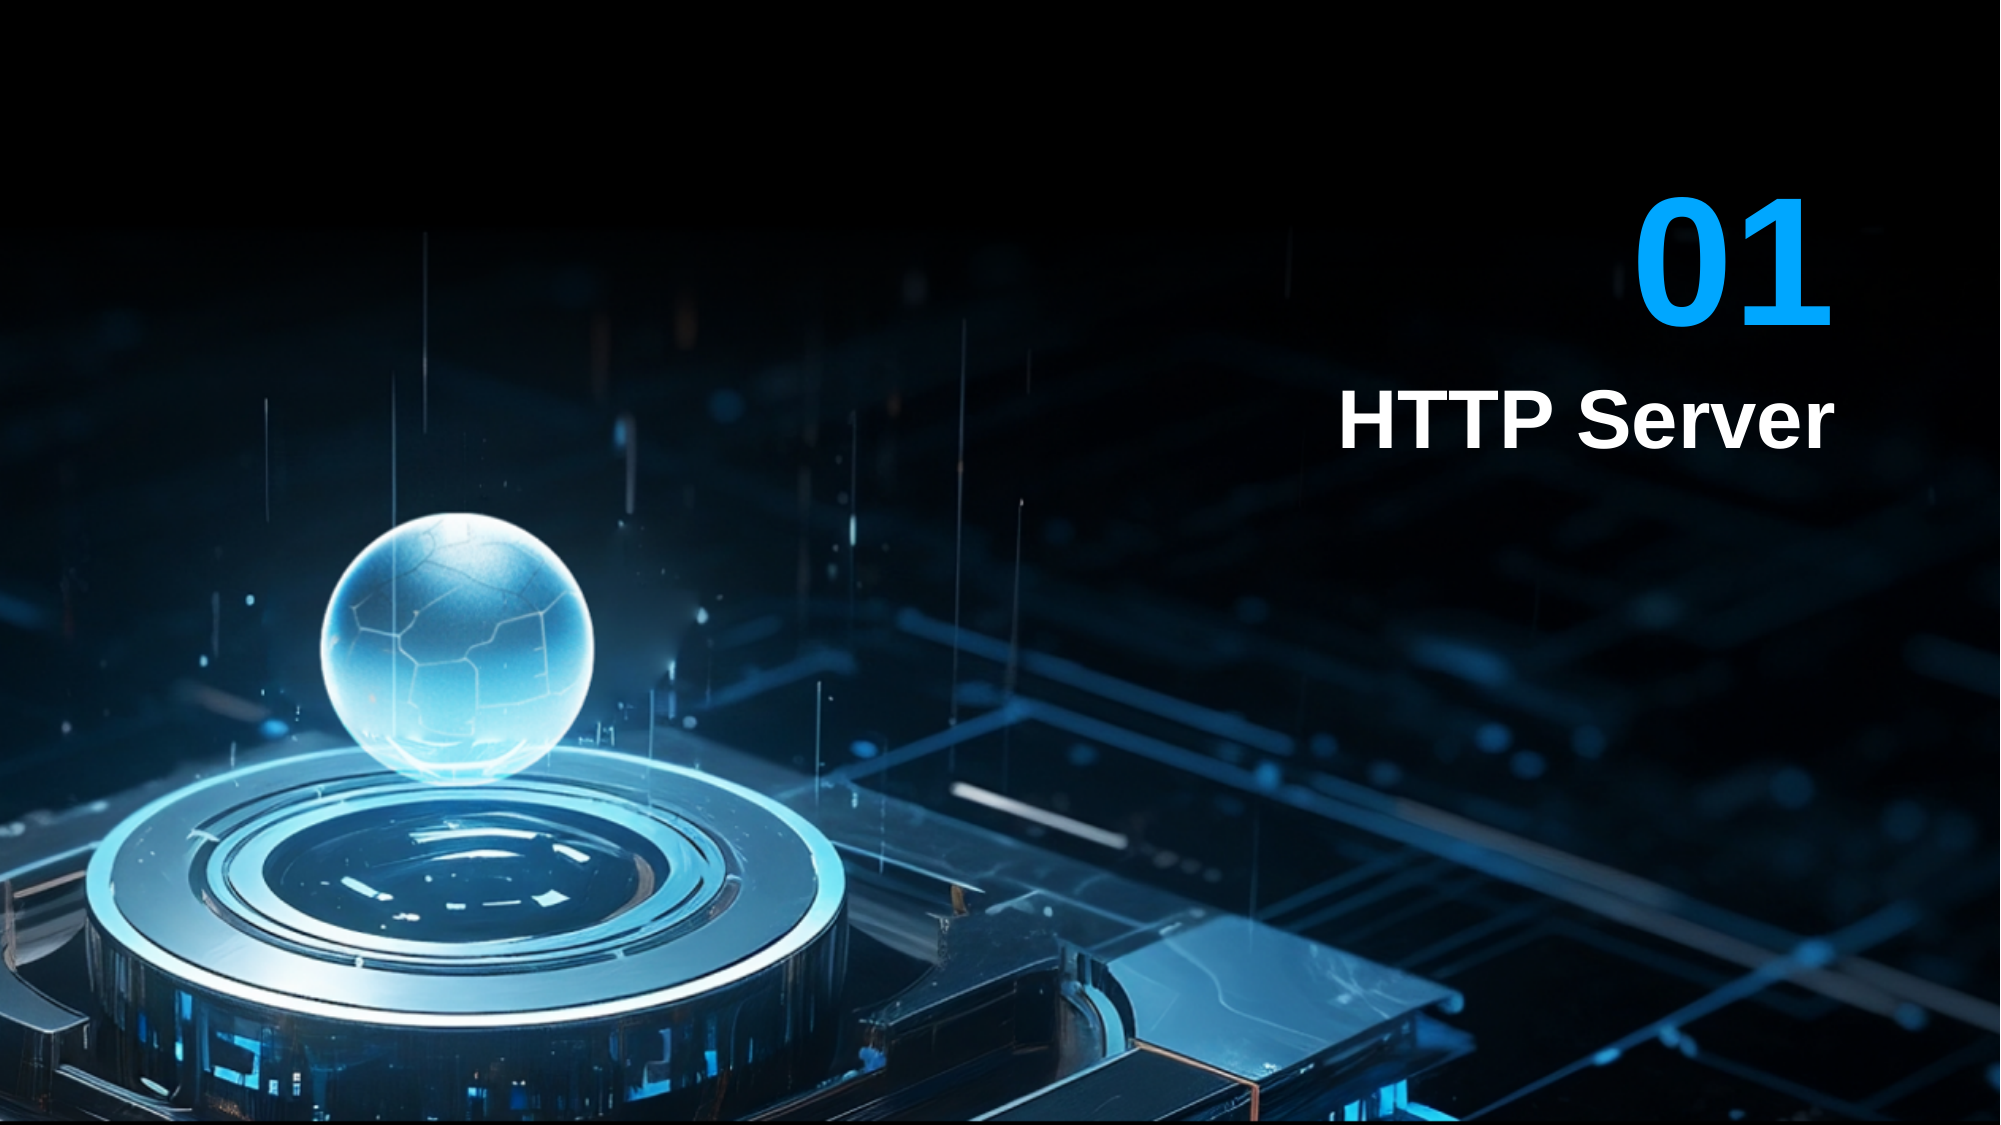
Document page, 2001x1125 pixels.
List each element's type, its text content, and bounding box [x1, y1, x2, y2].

picture [0, 0, 2000, 1123]
list 01 [335, 131, 1836, 363]
title HTTP Server [335, 365, 1836, 683]
